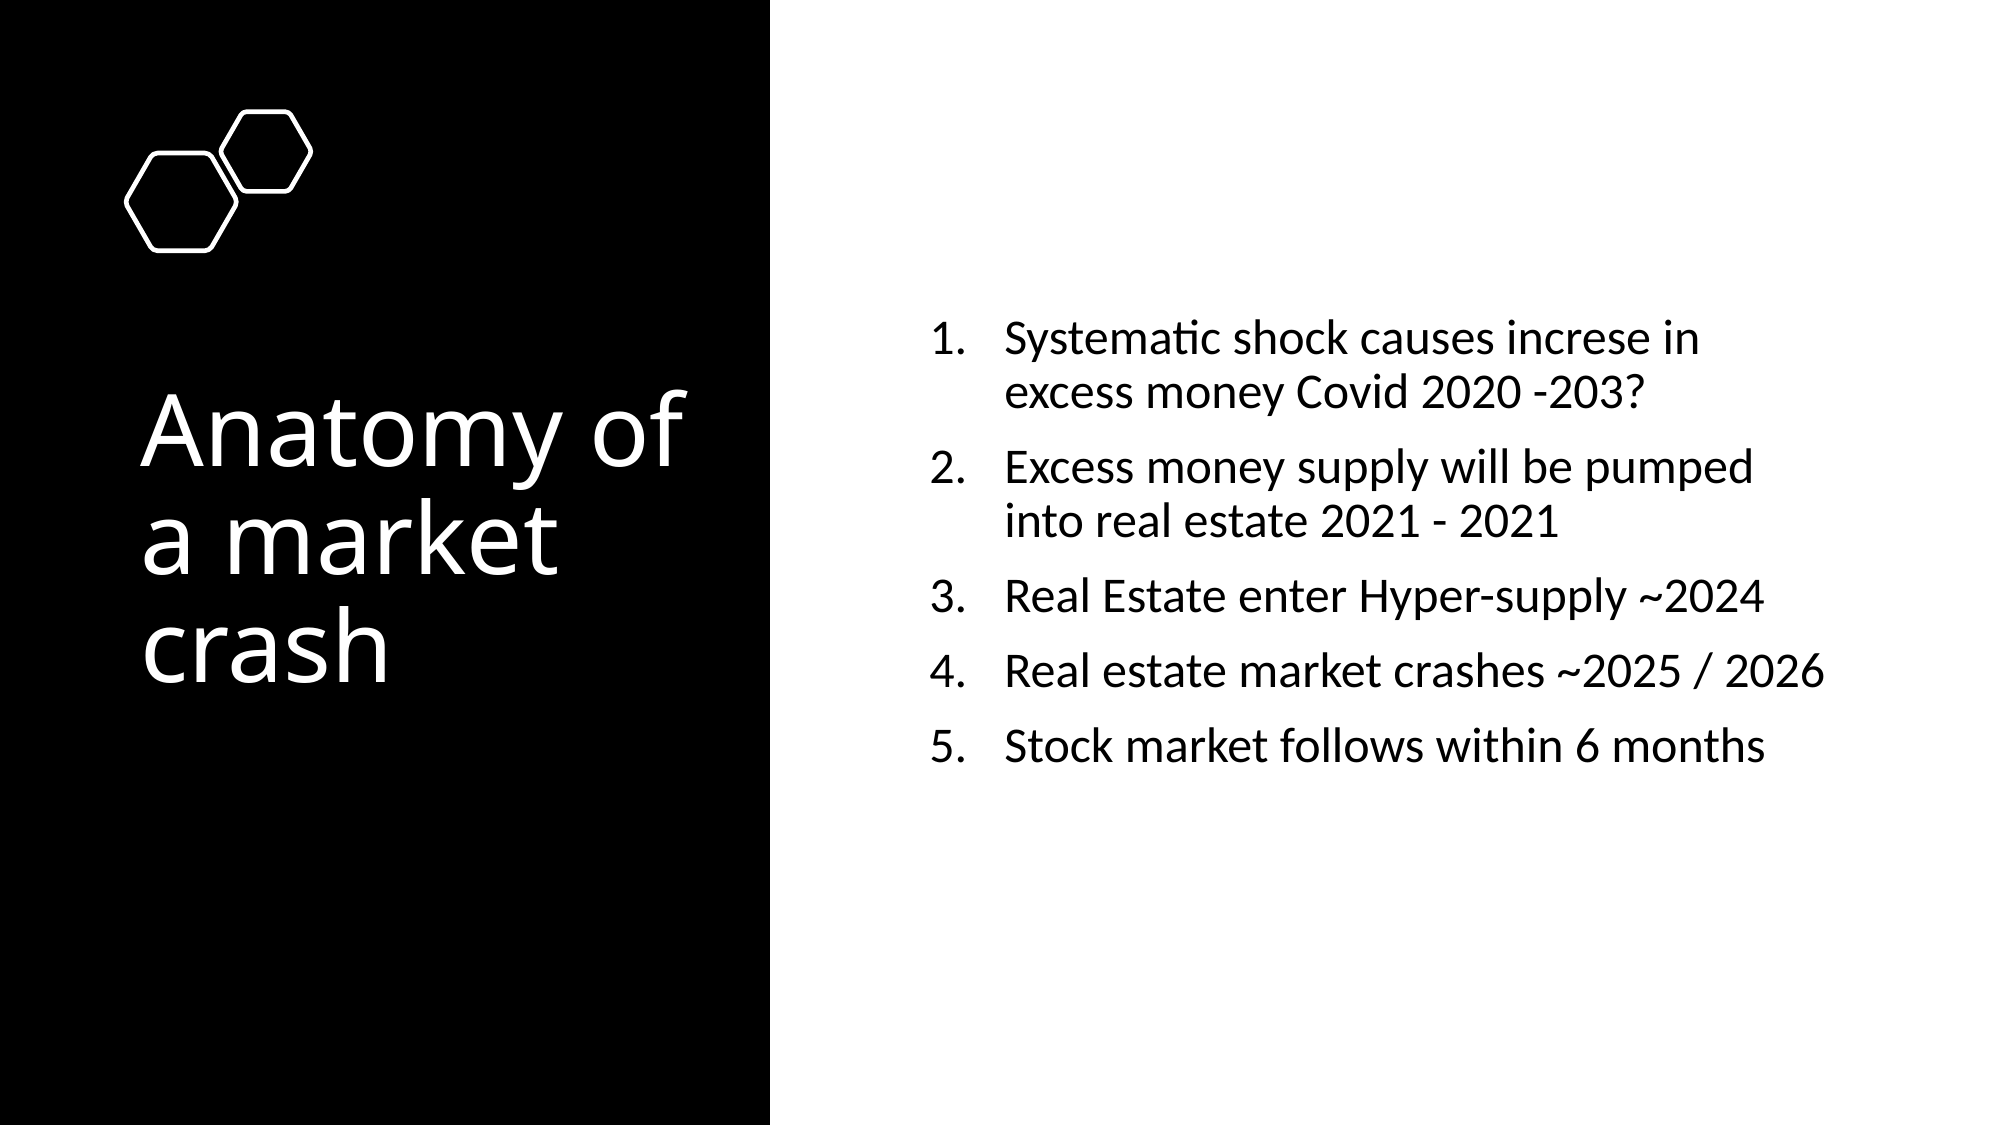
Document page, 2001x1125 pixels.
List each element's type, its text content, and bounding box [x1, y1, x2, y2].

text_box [125, 111, 311, 251]
list Systematic shock causes increse in excess money Covid 2020 -203? Excess money supply will be pumped into real estate 2021 - 2021 Real Estate enter Hyper-supply ~2024 Real estate market crashes ~2025 / 2026 Stock market follows within 6 months [914, 191, 1853, 894]
title Anatomy of a market crash [125, 191, 714, 894]
text_box [771, 0, 2000, 1125]
text_box [0, 0, 771, 1125]
